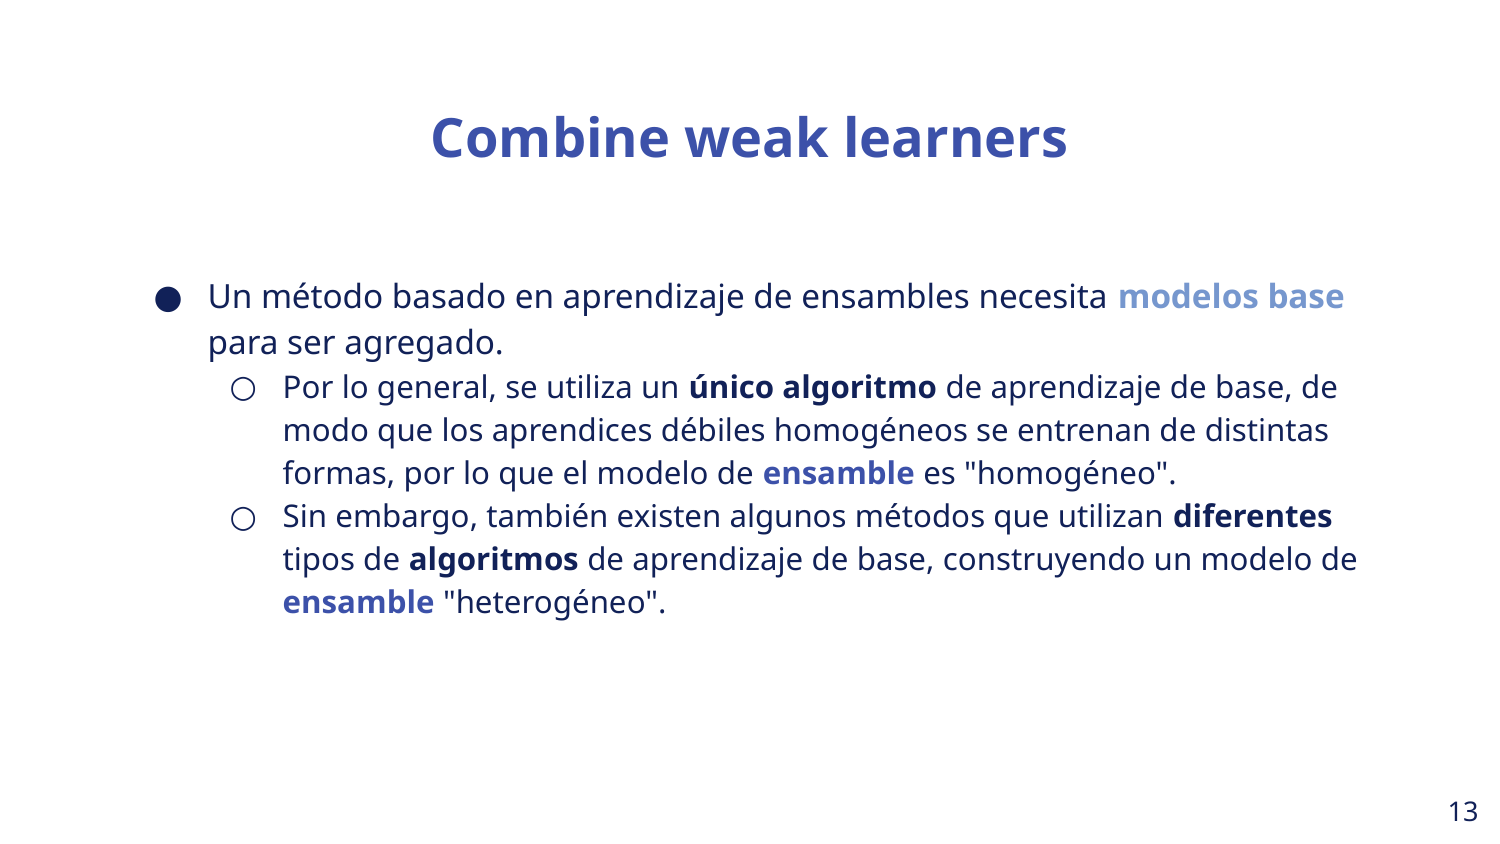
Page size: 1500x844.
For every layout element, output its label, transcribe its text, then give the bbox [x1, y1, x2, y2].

text_box Combine weak learners [0, 88, 1500, 183]
text_box Un método basado en aprendizaje de ensambles necesita modelos base para ser agregado. Por lo general, se utiliza un único algoritmo de aprendizaje de base, de modo que los aprendices débiles homogéneos se entrenan de distintas formas, por lo que el modelo de ensamble es "homogéneo". Sin embargo, también existen algunos métodos que utilizan diferentes tipos de algoritmos de aprendizaje de base, construyendo un modelo de ensamble "heterogéneo". [117, 254, 1382, 762]
slide_number ‹#› [1403, 779, 1494, 844]
